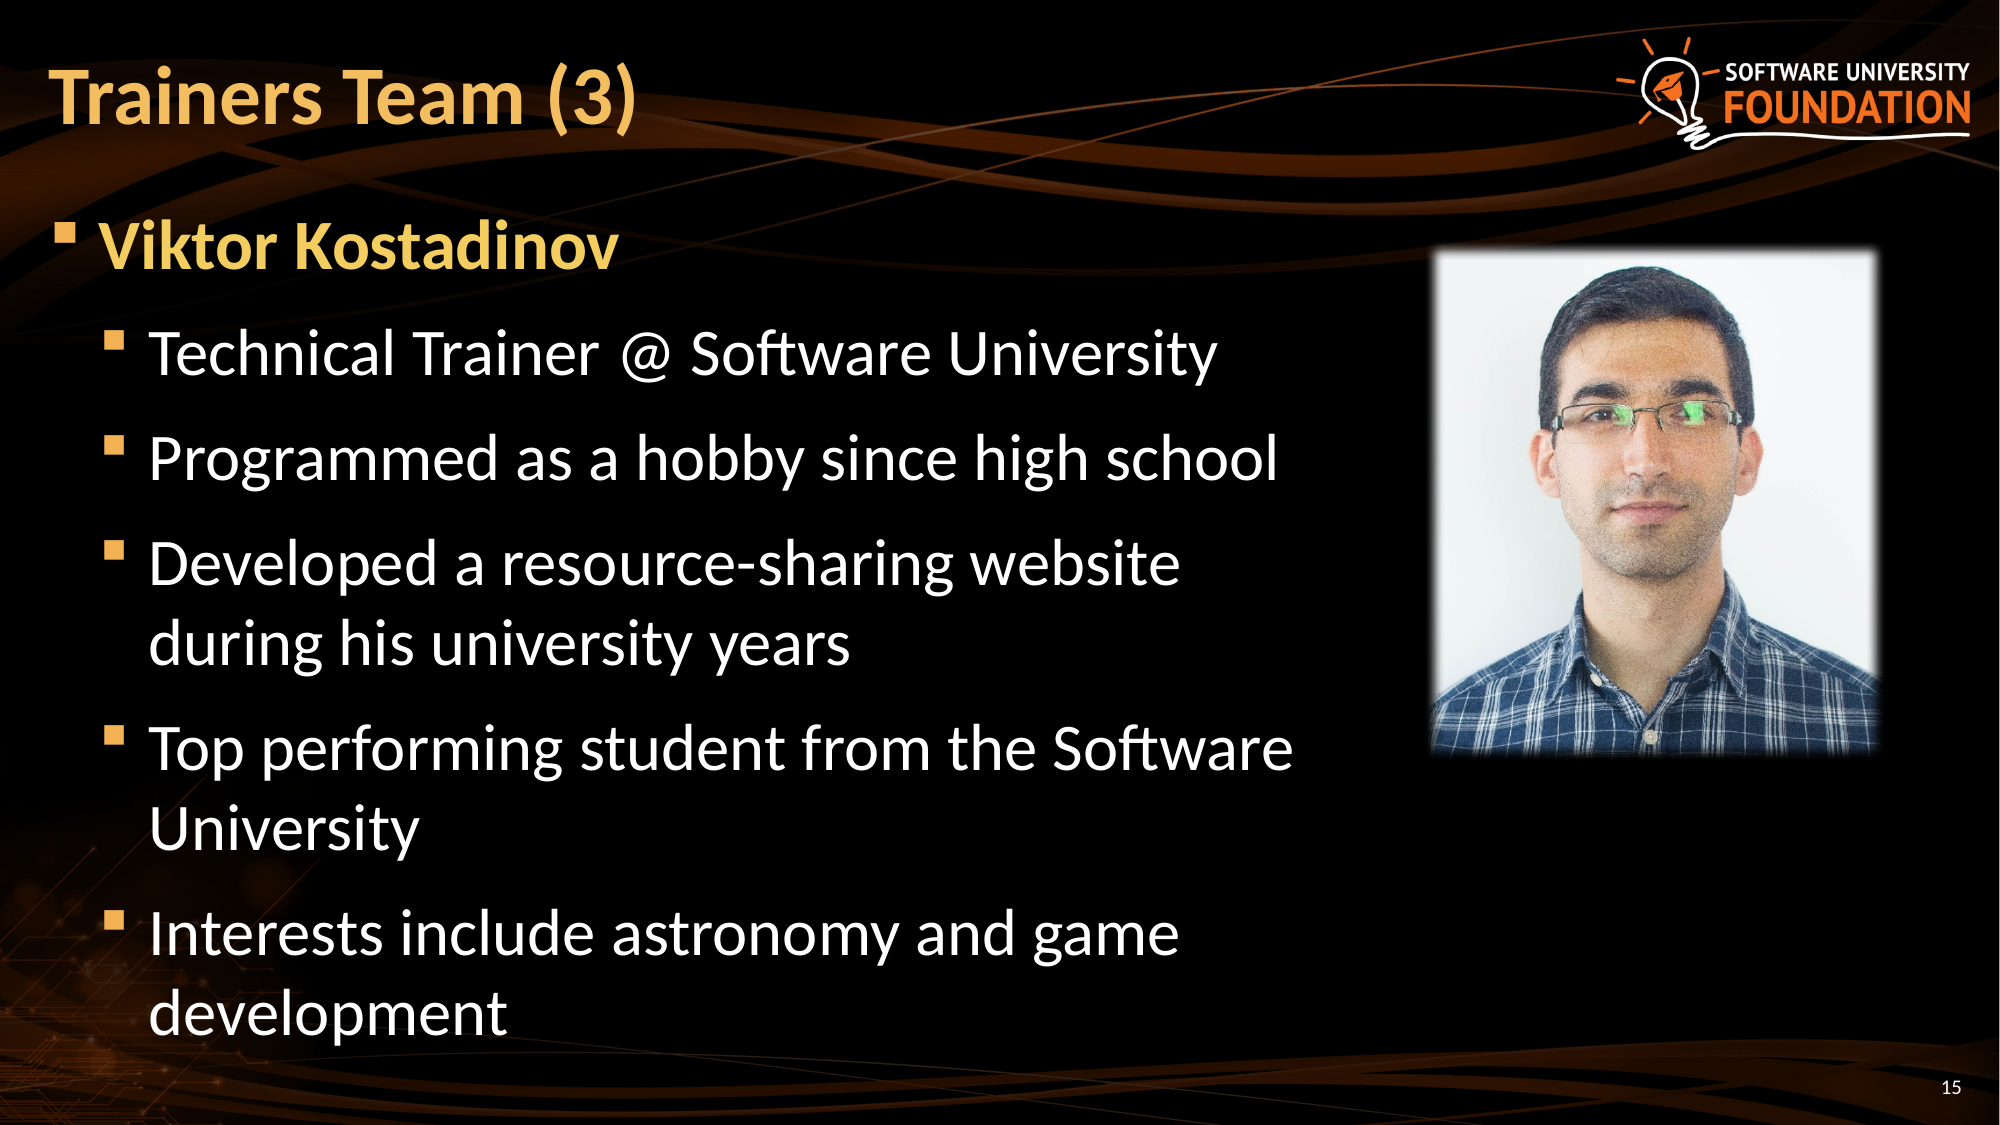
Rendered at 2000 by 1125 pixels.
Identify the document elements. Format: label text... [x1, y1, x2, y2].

slide_number 15 [1897, 1070, 1968, 1103]
title Trainers Team (3) [30, 6, 1602, 189]
picture [0, 0, 2000, 1125]
list Viktor Kostadinov Technical Trainer @ Software University Programmed as a hobby since high school Developed a resource-sharing website during his university years Top performing student from the Software University Interests include astronomy and game development [31, 189, 1388, 1103]
